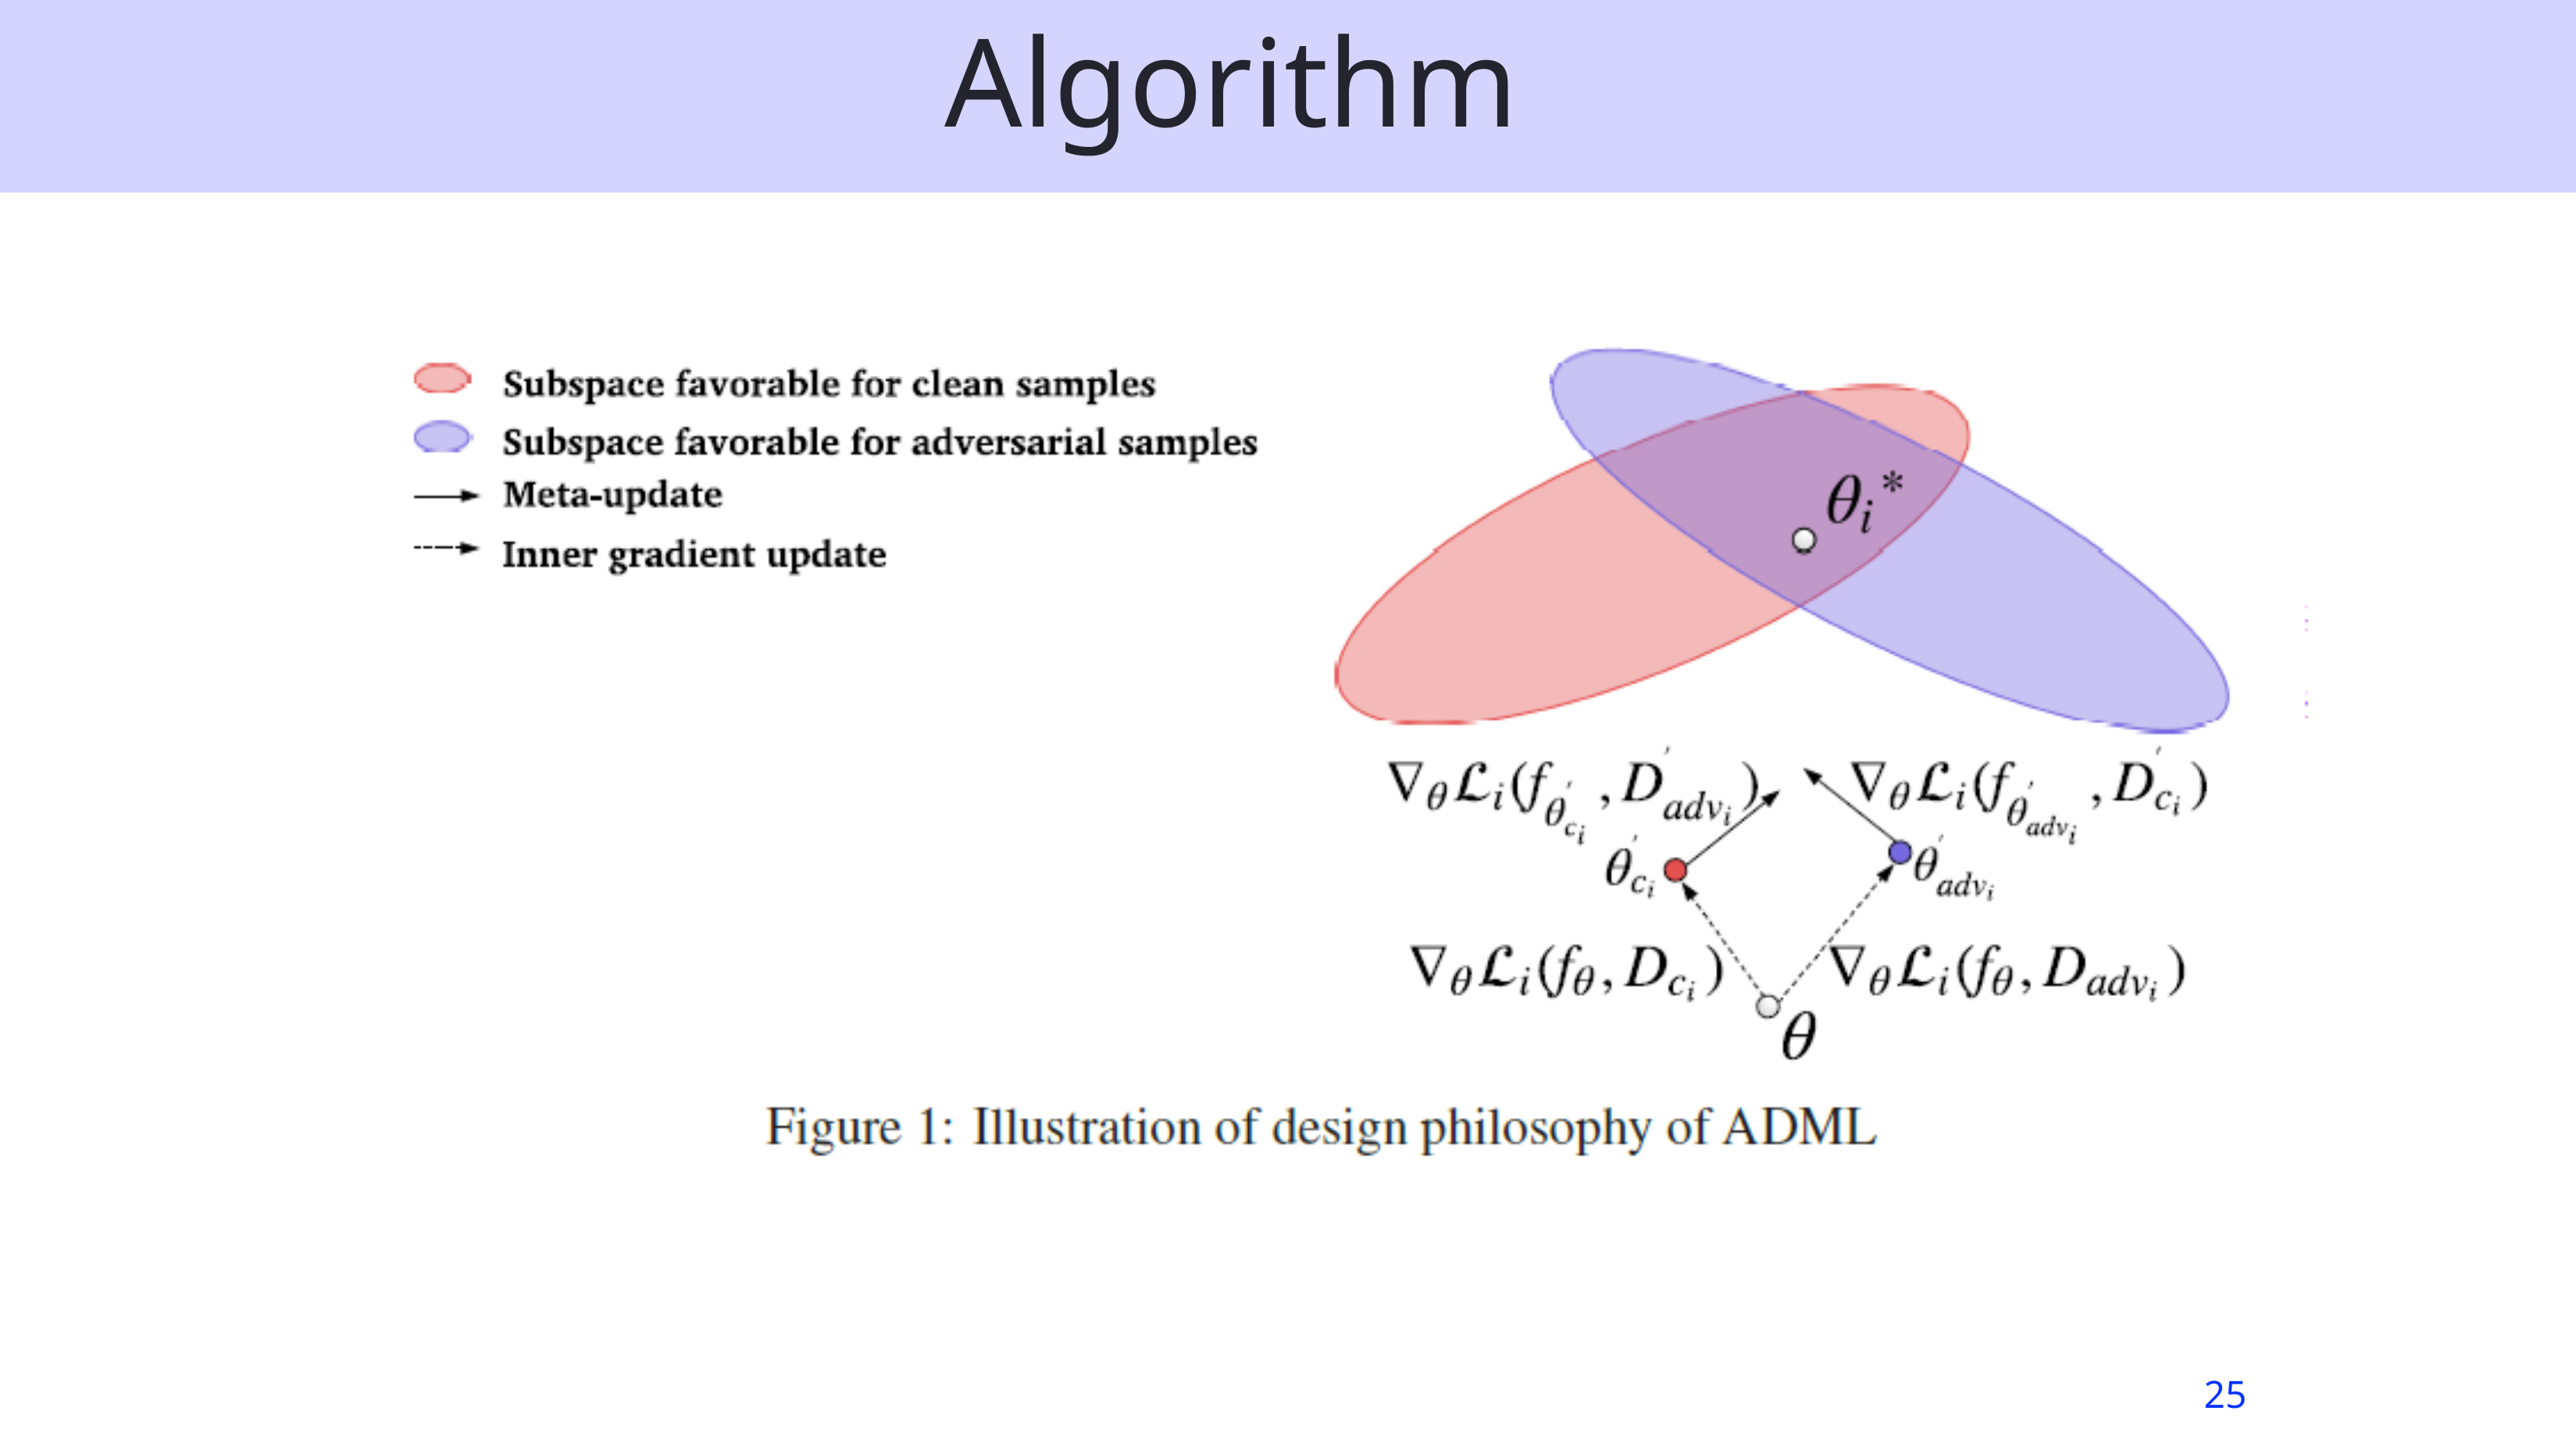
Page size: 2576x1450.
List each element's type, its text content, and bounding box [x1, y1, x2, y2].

text_box 25 [2199, 1377, 2275, 1422]
picture [321, 313, 2308, 1193]
title Algorithm [944, 5, 1633, 153]
